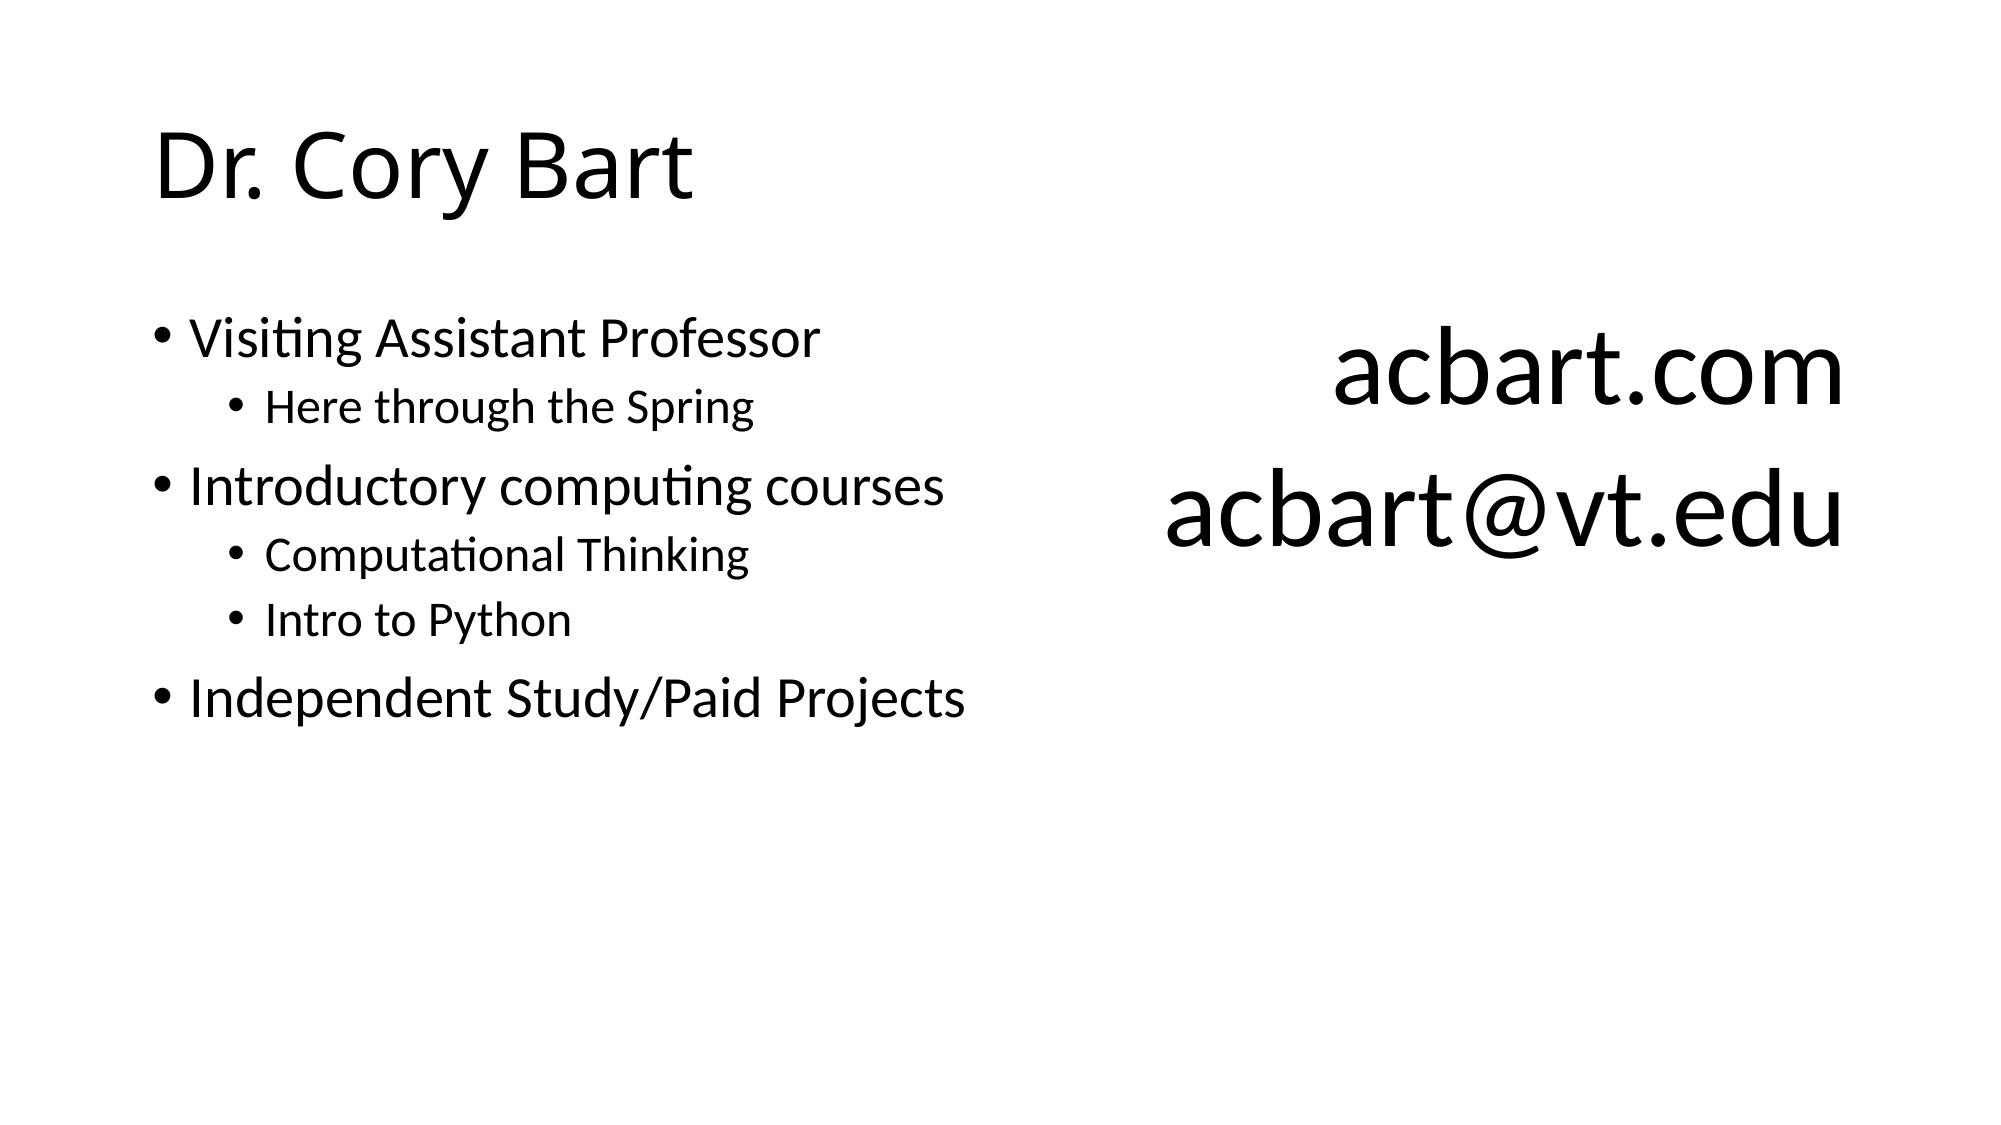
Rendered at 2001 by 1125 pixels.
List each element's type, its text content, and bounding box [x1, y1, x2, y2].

title Dr. Cory Bart [137, 59, 1863, 278]
list acbart.com acbart@vt.edu [1012, 299, 1863, 1014]
list Visiting Assistant Professor Here through the Spring Introductory computing courses Computational Thinking Intro to Python Independent Study/Paid Projects [137, 299, 988, 1014]
